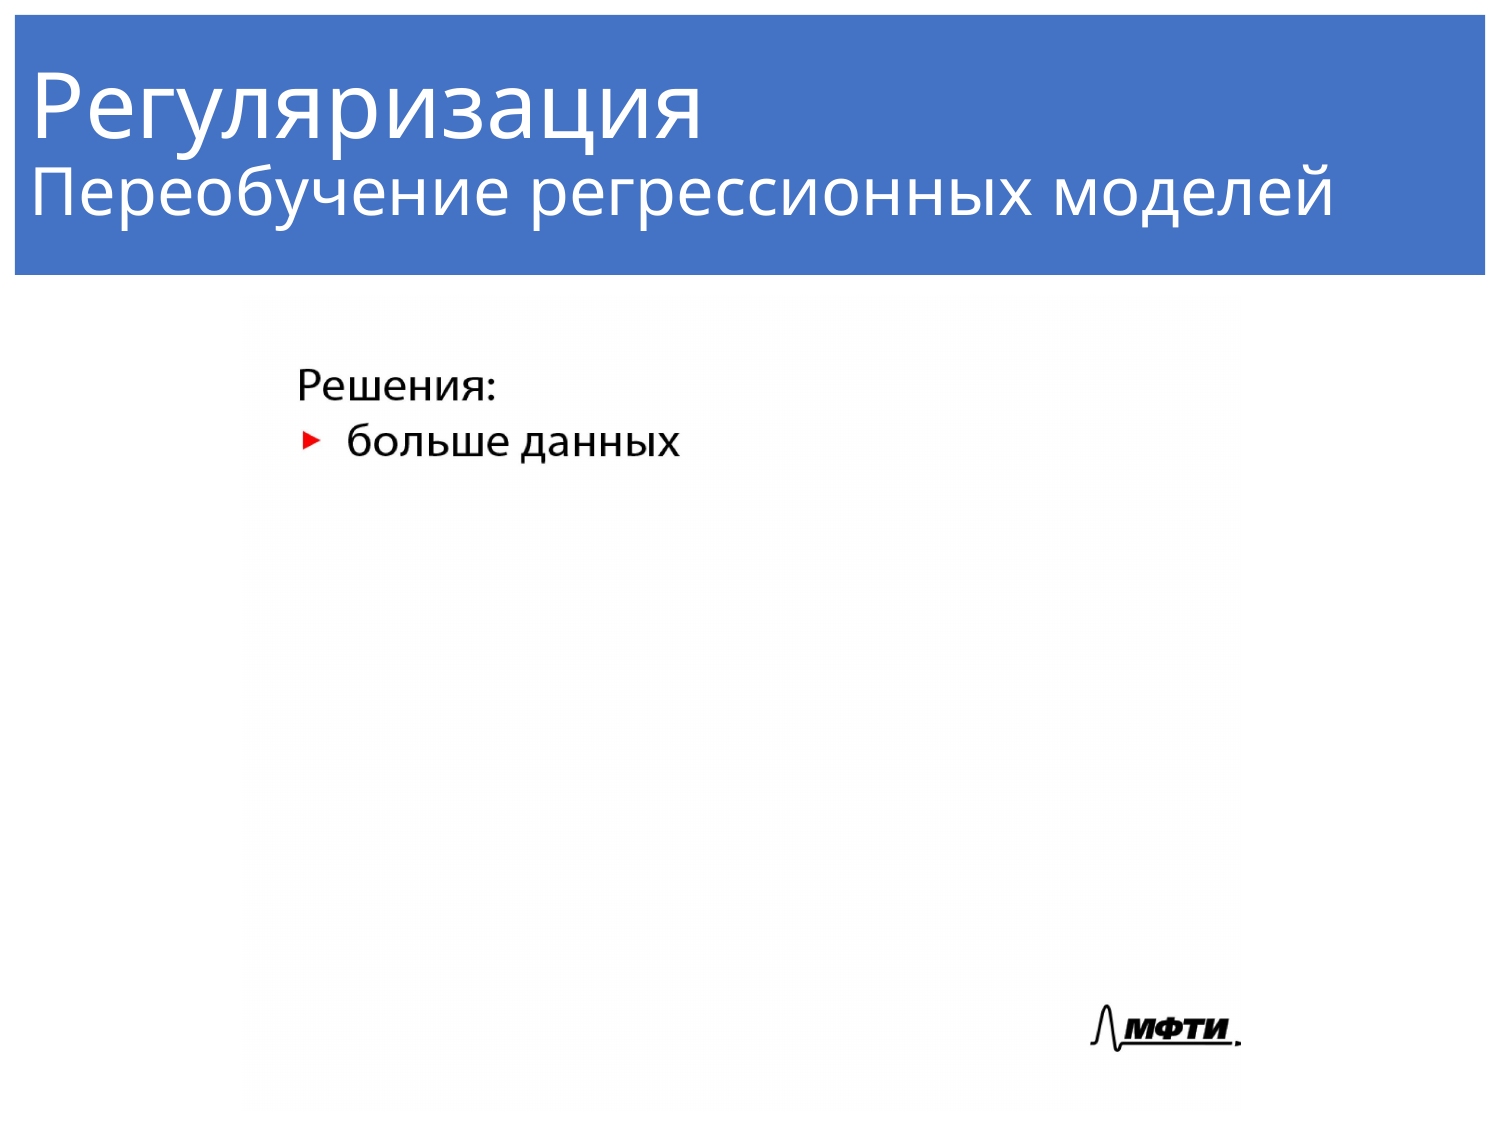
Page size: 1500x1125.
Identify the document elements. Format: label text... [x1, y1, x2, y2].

picture [242, 295, 1241, 1111]
title Регуляризация Переобучение регрессионных моделей [14, 14, 1486, 275]
